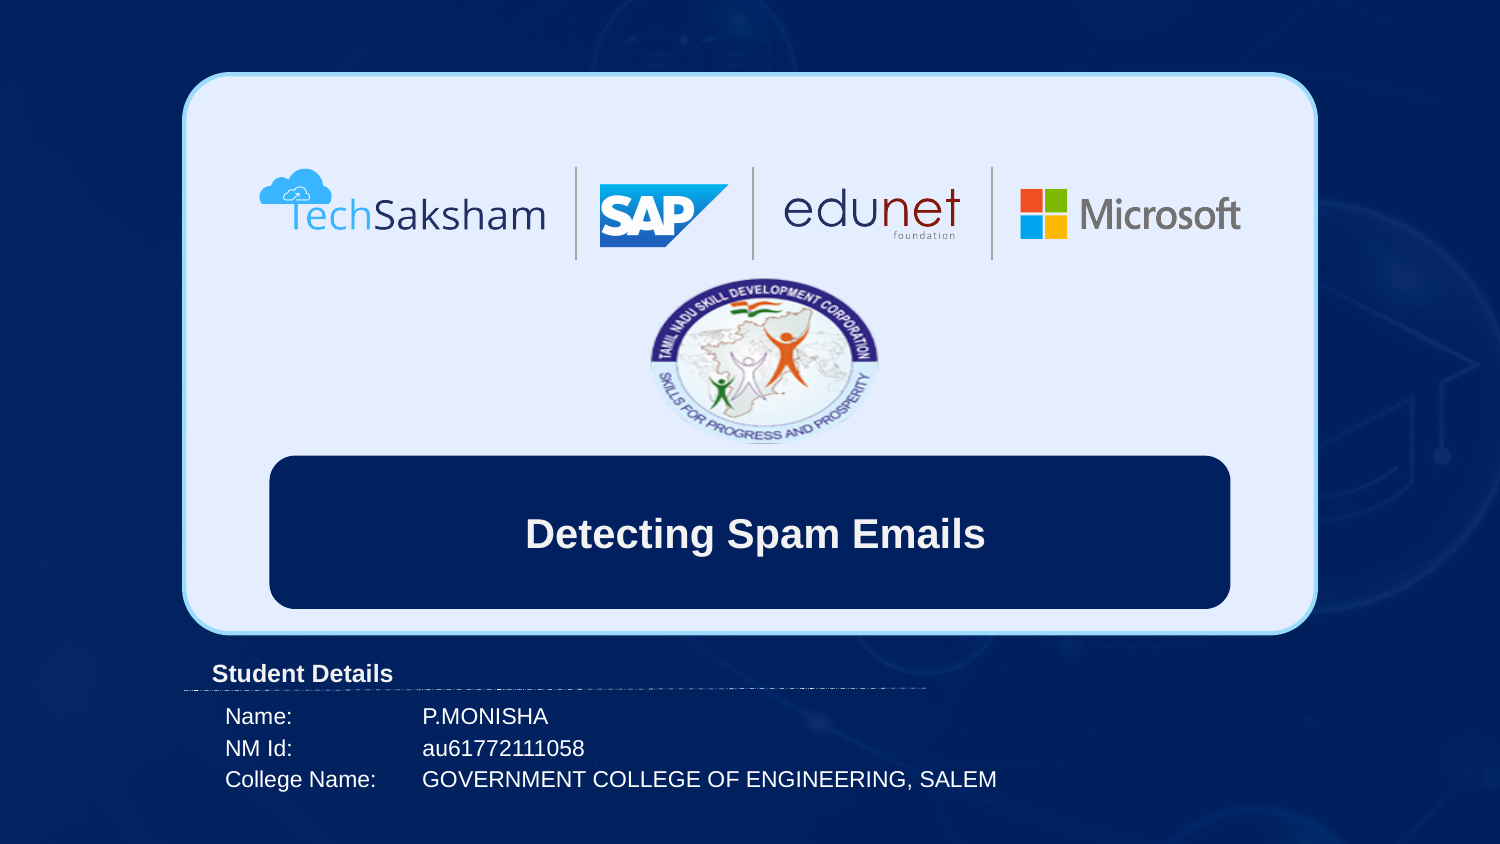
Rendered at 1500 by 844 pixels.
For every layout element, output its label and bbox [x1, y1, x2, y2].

text_box [253, 160, 1247, 260]
picture [645, 273, 883, 447]
text_box [0, 0, 1500, 844]
text_box [183, 687, 928, 691]
